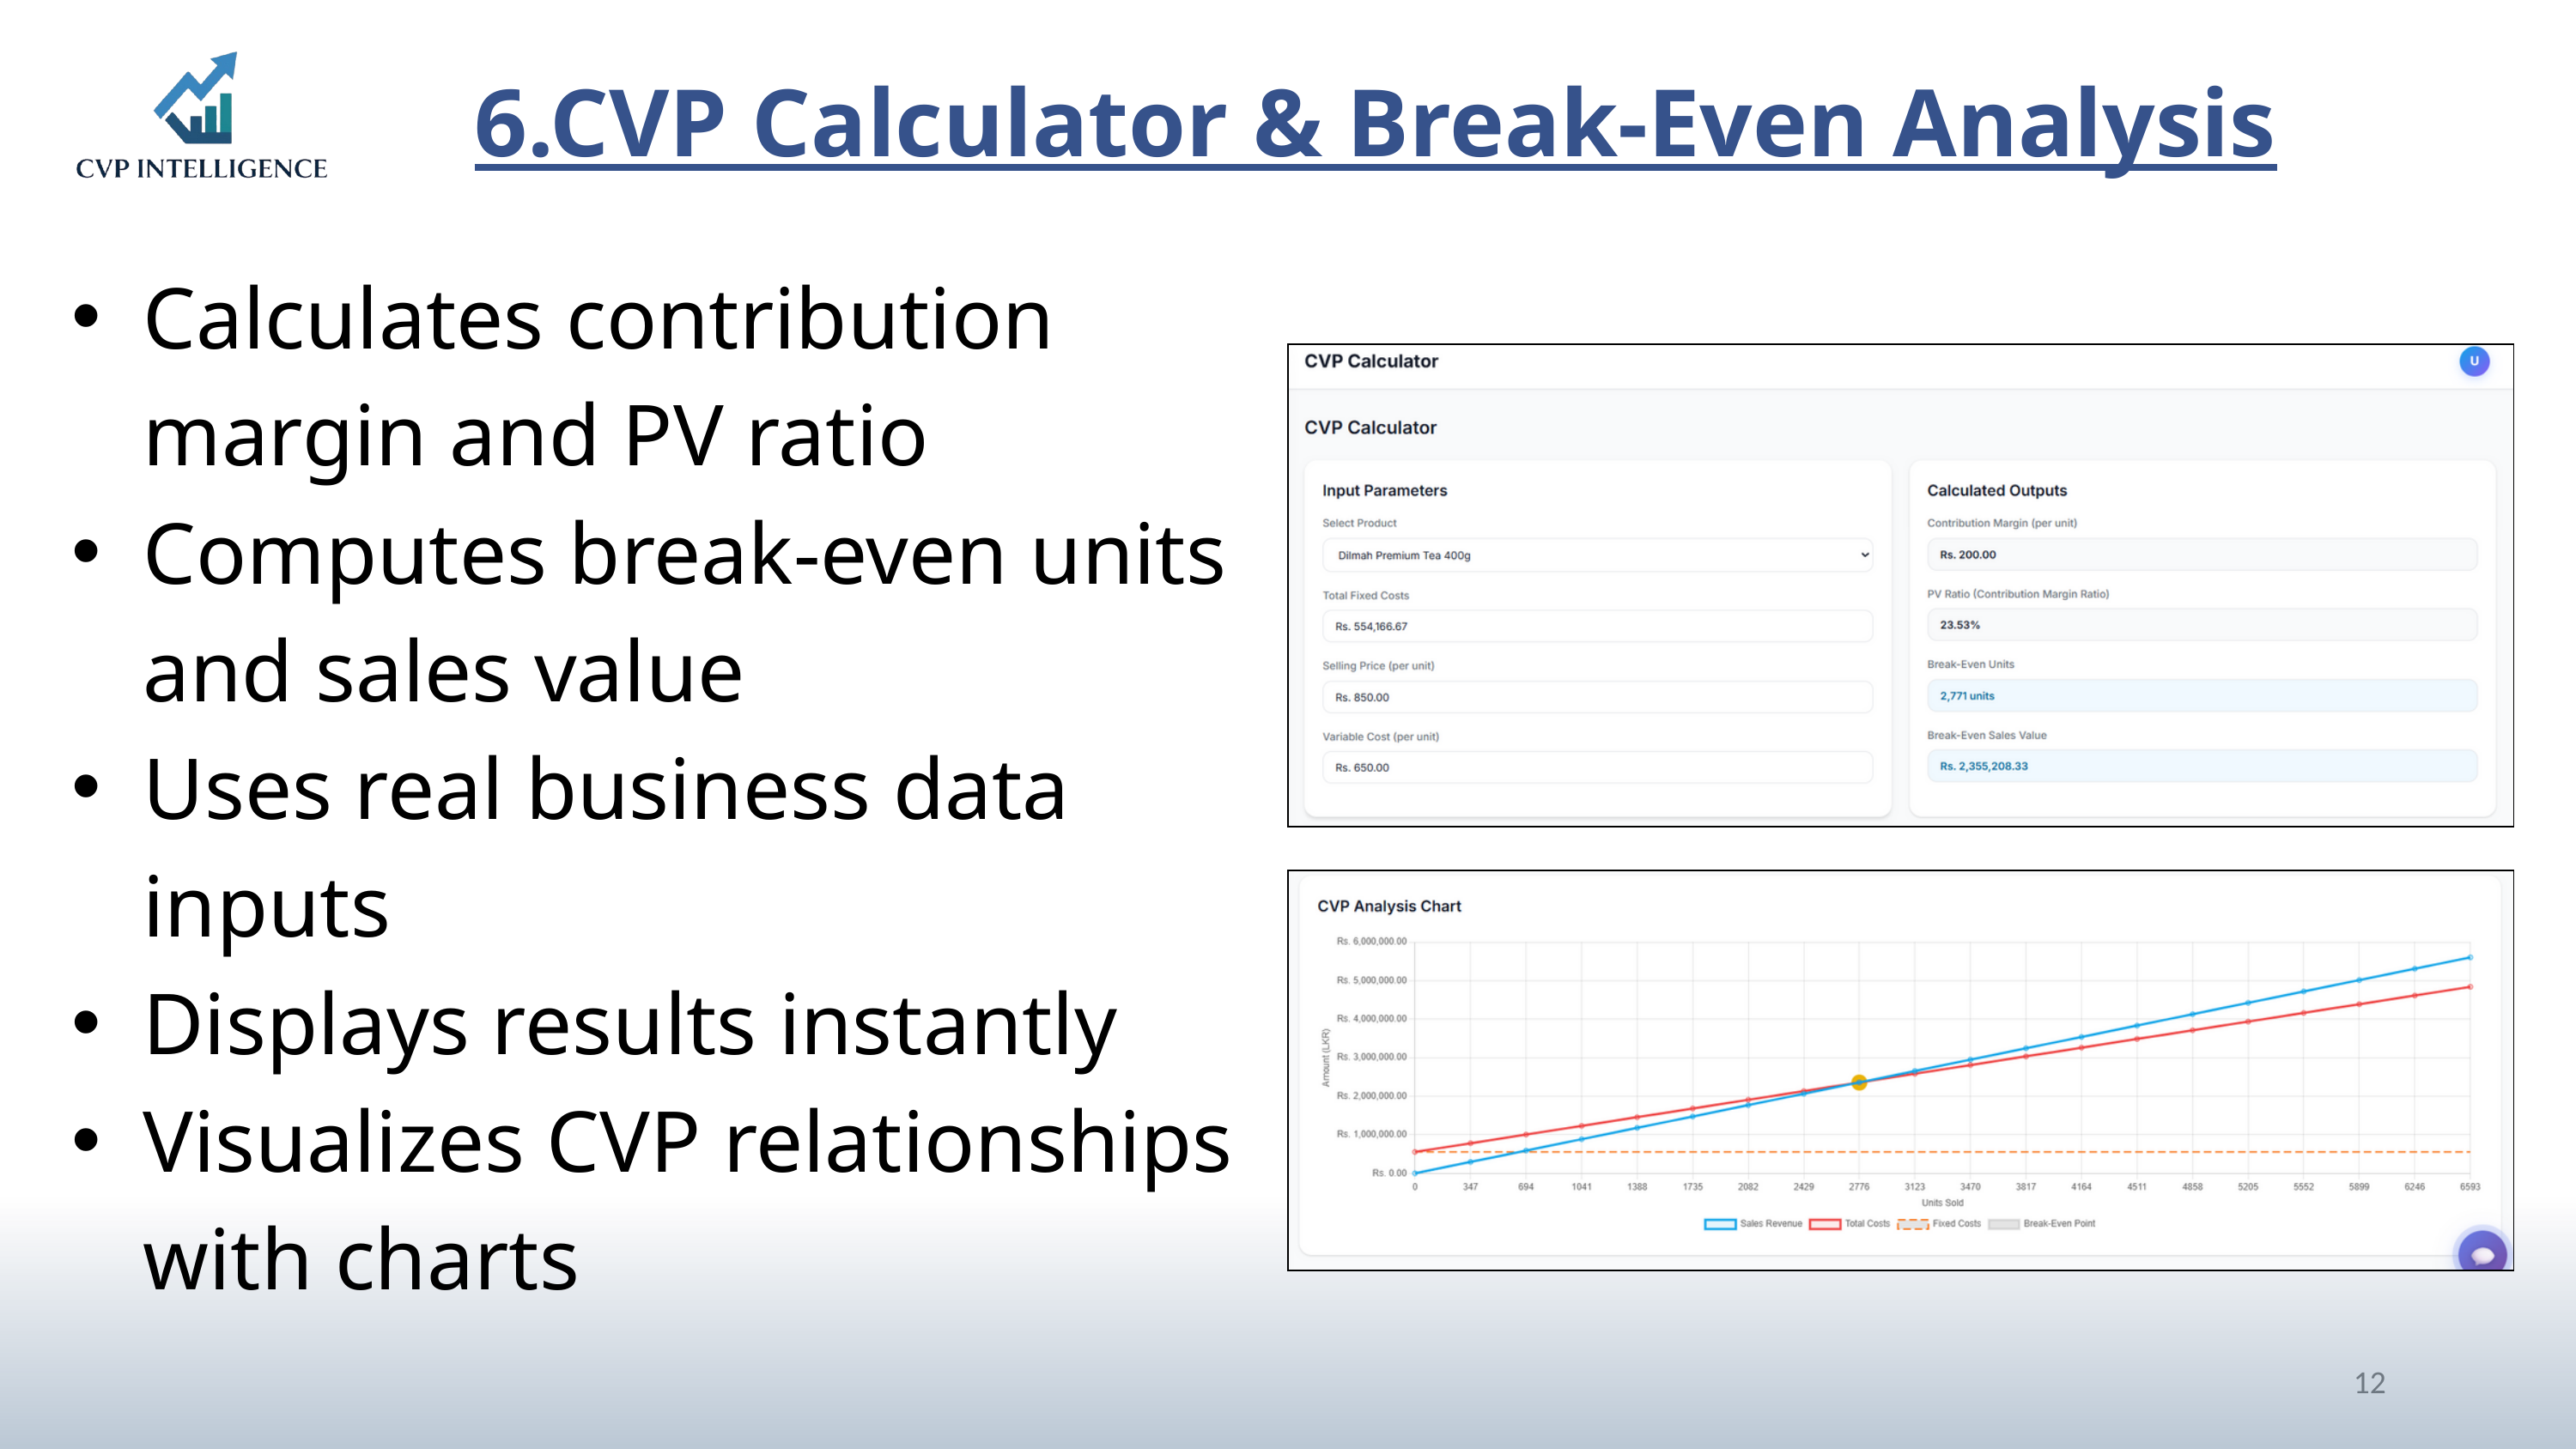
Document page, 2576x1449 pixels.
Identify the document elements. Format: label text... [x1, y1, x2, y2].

text_box Calculates contribution margin and PV ratio Computes break-even units and sales value Uses real business data inputs Displays results instantly Visualizes CVP relationships with charts [0, 247, 1238, 1392]
text_box [1288, 870, 2514, 1270]
slide_number 12 [1819, 1343, 2399, 1420]
text_box [0, 1119, 2576, 1449]
text_box 6.CVP Calculator & Break-Even Analysis [395, 45, 2537, 176]
text_box [1288, 343, 2514, 827]
text_box [49, 30, 354, 198]
